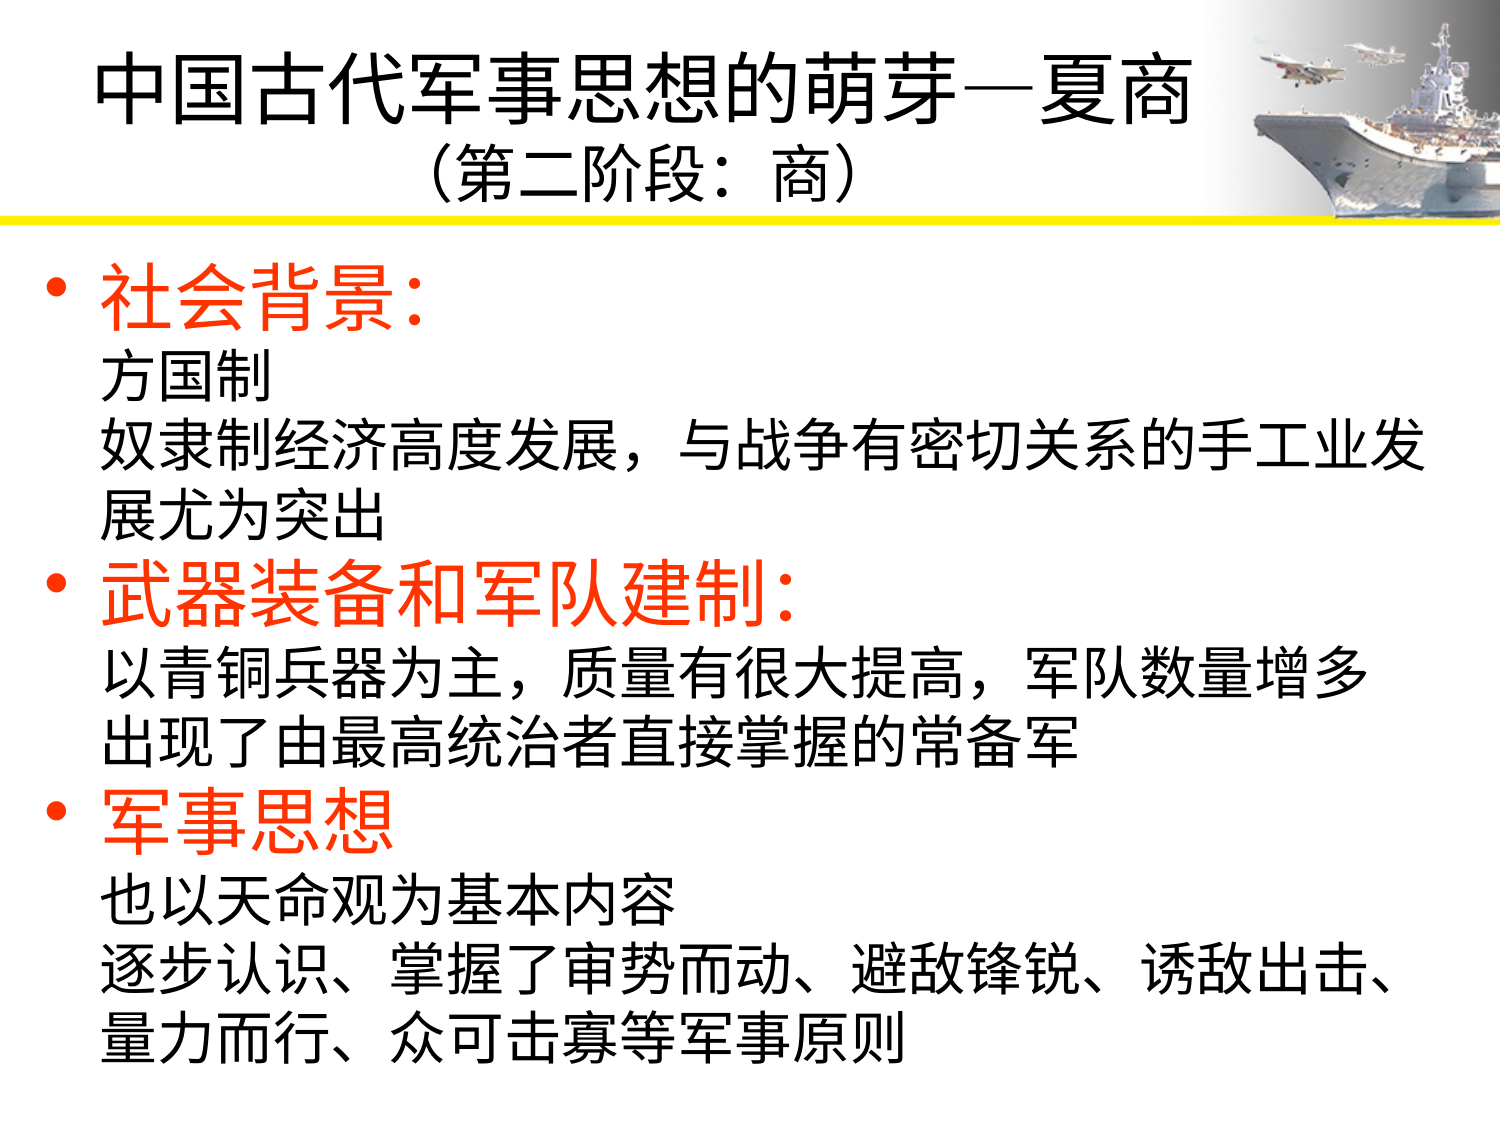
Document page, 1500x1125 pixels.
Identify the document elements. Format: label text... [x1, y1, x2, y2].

title 中国古代军事思想的萌芽—夏商（第二阶段：商） [29, 30, 1259, 219]
picture [0, 0, 1500, 225]
list 社会背景： 方国制 奴隶制经济高度发展，与战争有密切关系的手工业发展尤为突出 武器装备和军队建制： 以青铜兵器为主，质量有很大提高，军队数量增多 出现了由最高统治者直接掌握的常备军 军事思想 也以天命观为基本内容 逐步认识、掌握了审势而动、避敌锋锐、诱敌出击、量力而行、众可击寡等军事原则 [29, 243, 1460, 1083]
